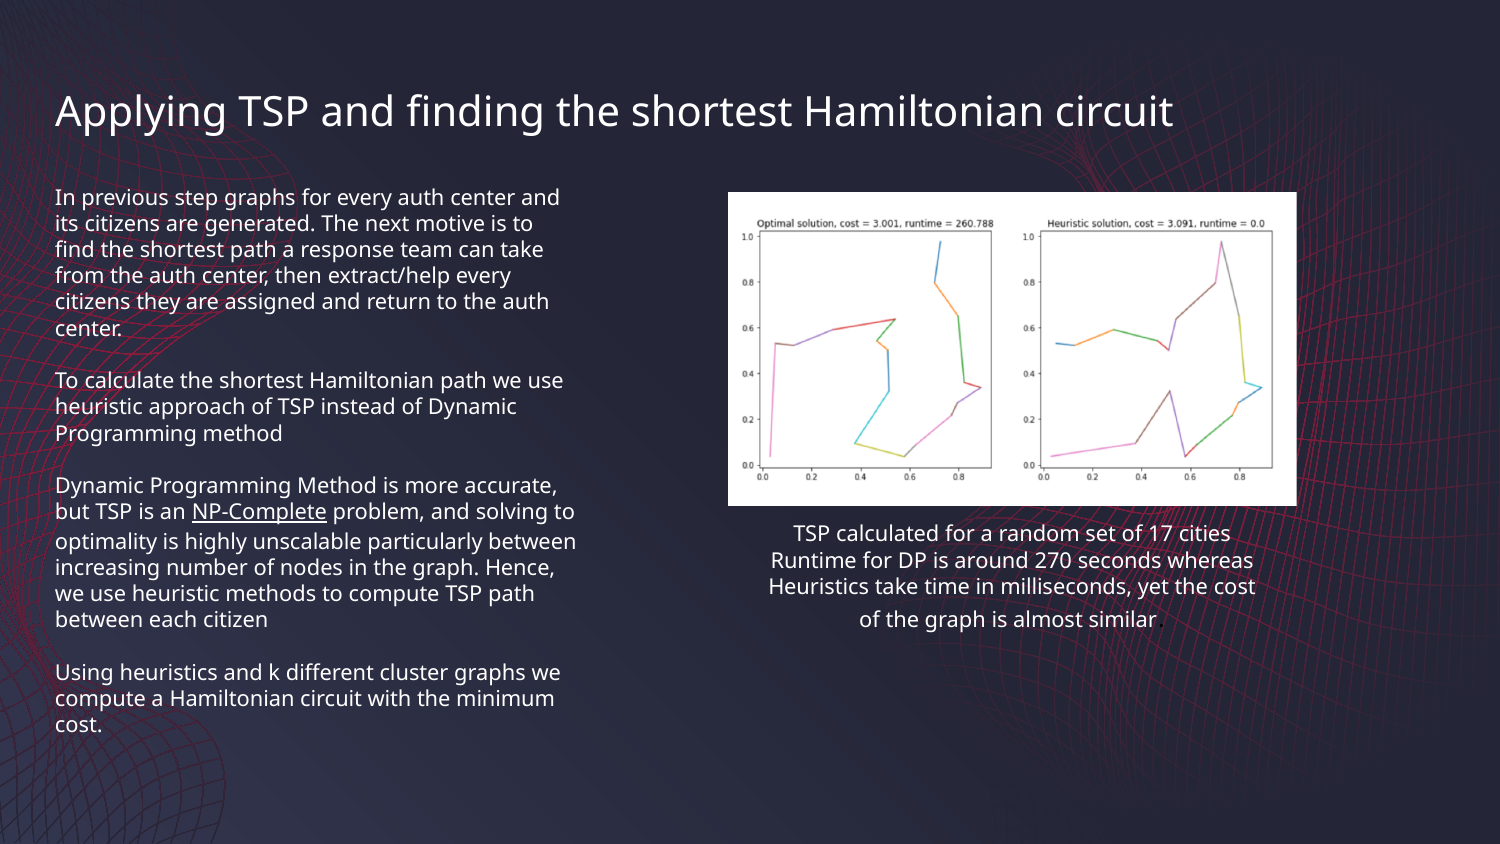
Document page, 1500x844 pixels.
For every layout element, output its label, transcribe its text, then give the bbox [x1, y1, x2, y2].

title Applying TSP and finding the shortest Hamiltonian circuit [40, 61, 1298, 158]
picture [727, 192, 1297, 506]
text_box TSP calculated for a random set of 17 cities Runtime for DP is around 270 seconds whereas Heuristics take time in milliseconds, yet the cost of the graph is almost similar. [744, 514, 1281, 641]
text_box In previous step graphs for every auth center and its citizens are generated. The next motive is to find the shortest path a response team can take from the auth center, then extract/help every citizens they are assigned and return to the auth center. To calculate the shortest Hamiltonian path we use heuristic approach of TSP instead of Dynamic Programming method Dynamic Programming Method is more accurate, but TSP is an NP-Complete problem, and solving to optimality is highly unscalable particularly between increasing number of nodes in the graph. Hence, we use heuristic methods to compute TSP path between each citizen Using heuristics and k different cluster graphs we compute a Hamiltonian circuit with the minimum cost. [40, 175, 594, 745]
